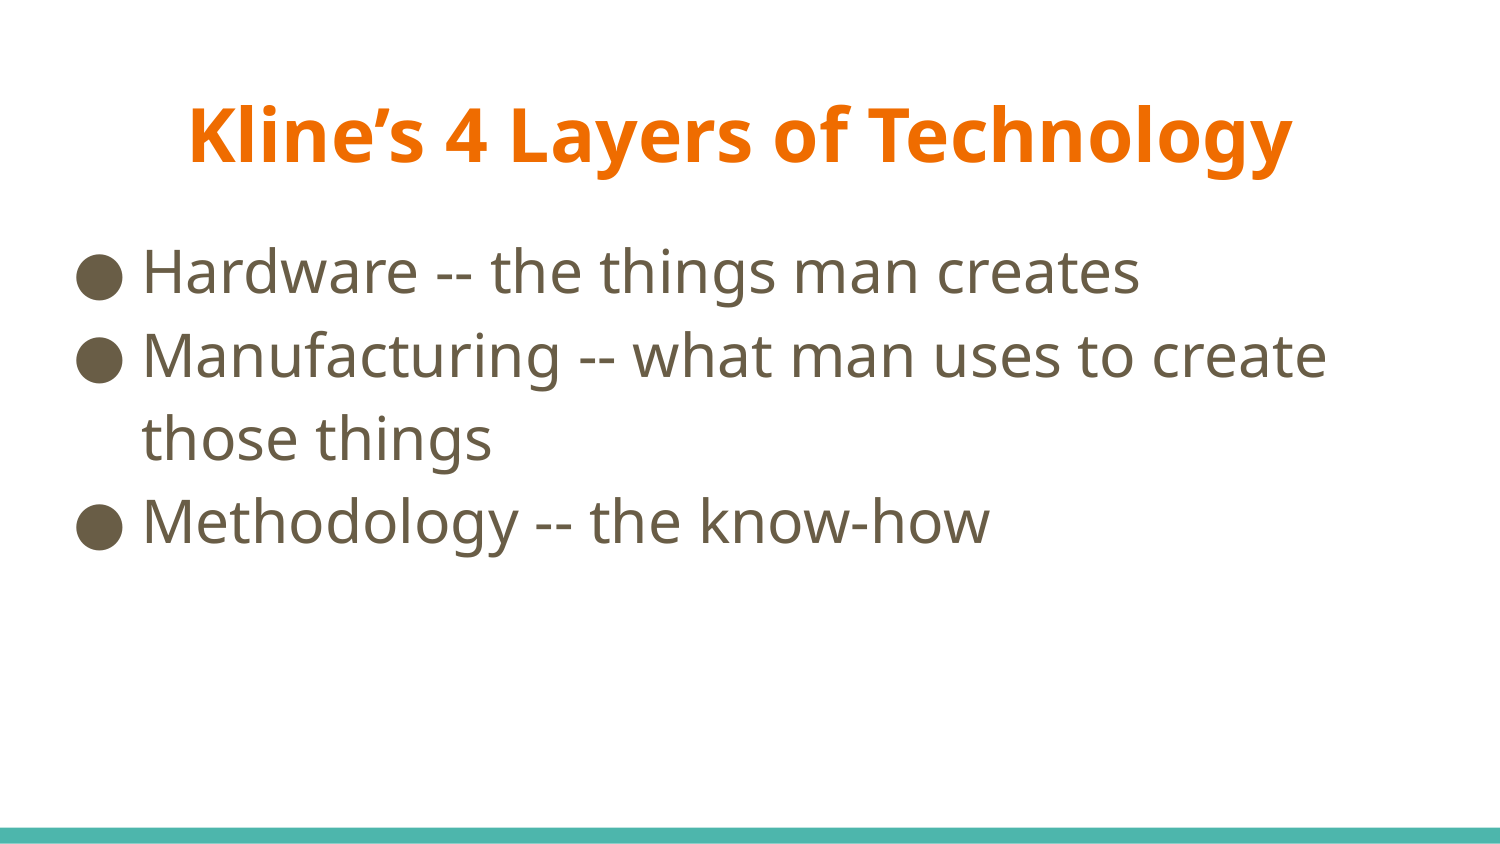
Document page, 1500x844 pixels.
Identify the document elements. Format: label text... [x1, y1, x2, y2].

list Hardware -- the things man creates Manufacturing -- what man uses to create those things Methodology -- the know-how [51, 207, 1449, 750]
title Kline’s 4 Layers of Technology [51, 72, 1449, 189]
